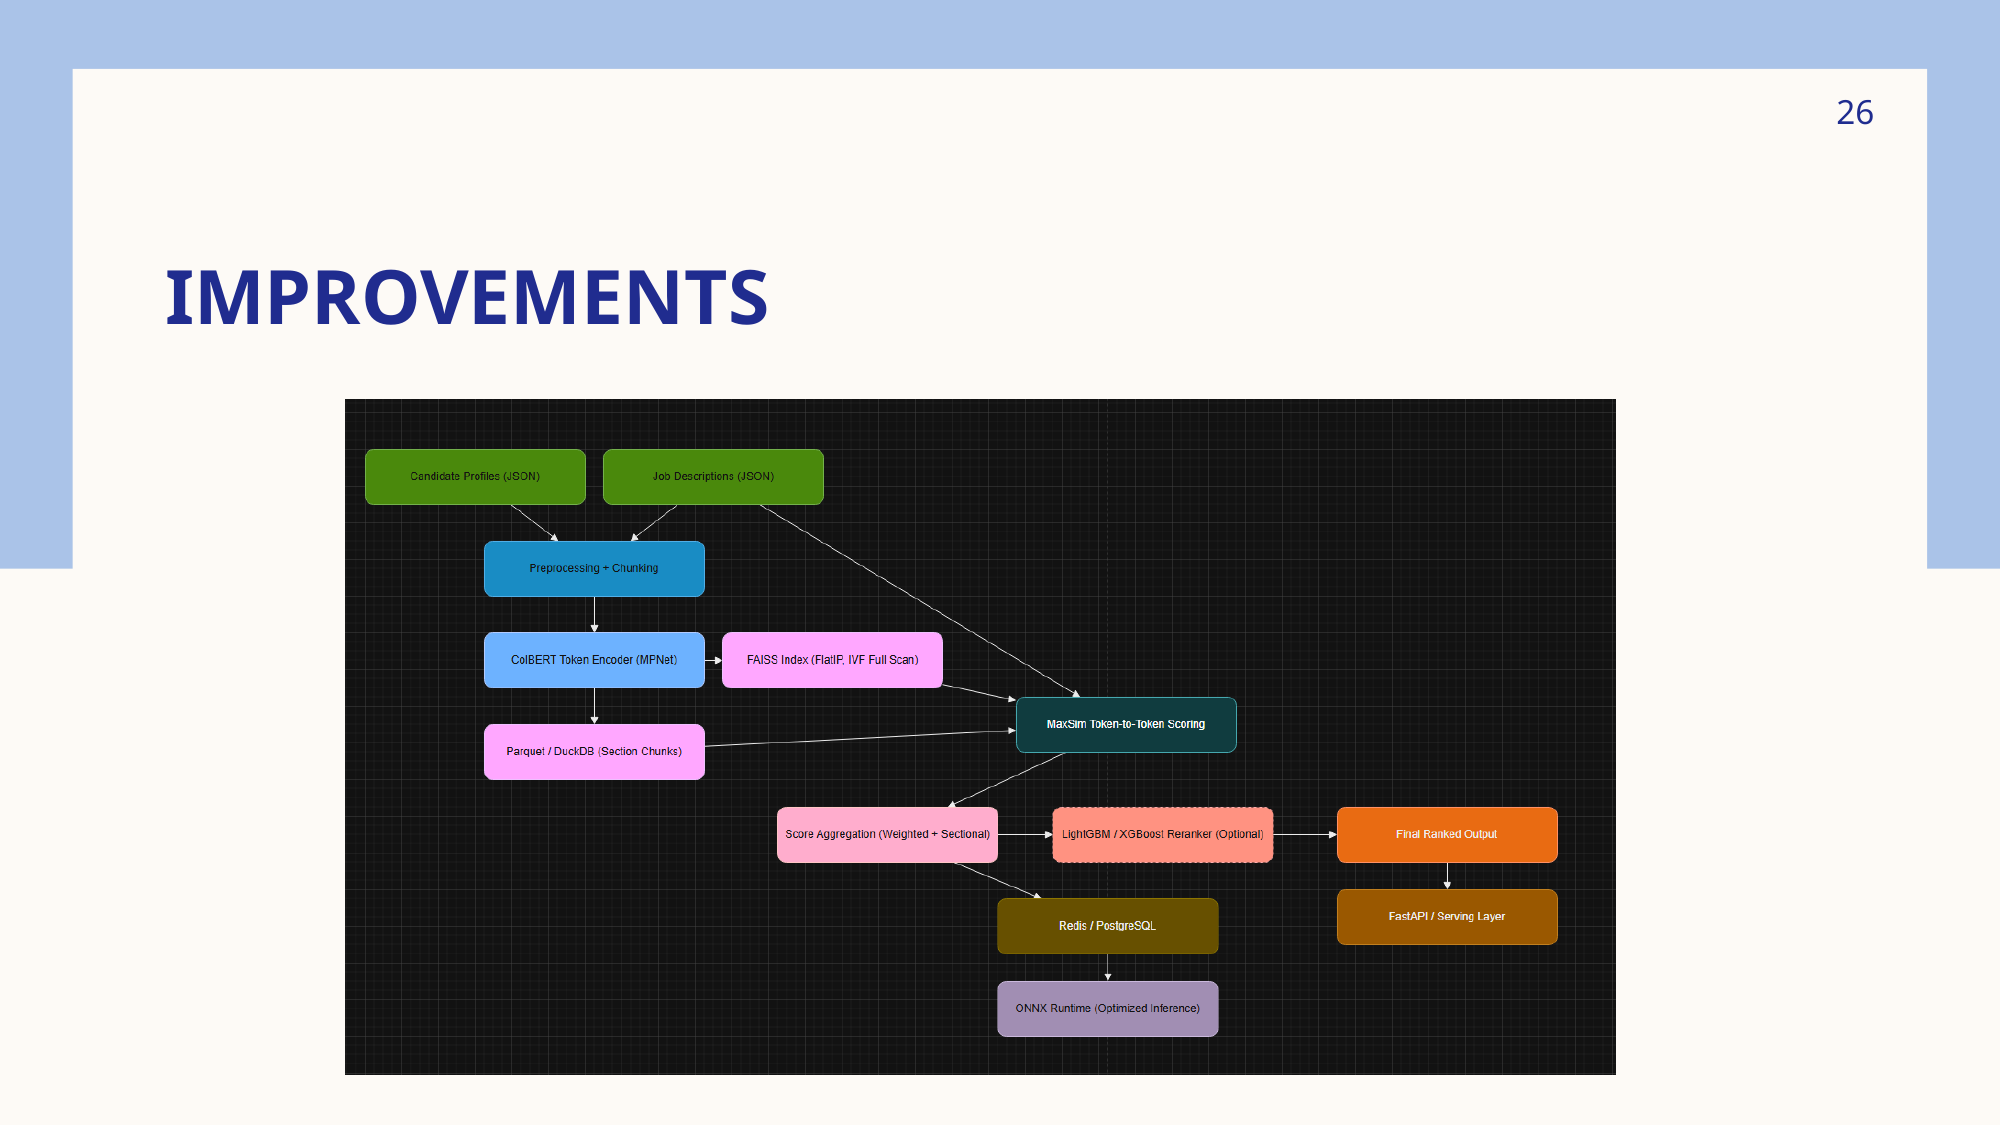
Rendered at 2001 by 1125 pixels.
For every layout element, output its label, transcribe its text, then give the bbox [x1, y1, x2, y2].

title improvements [150, 173, 1875, 340]
picture [345, 399, 1616, 1075]
slide_number 26 [1699, 75, 1875, 153]
